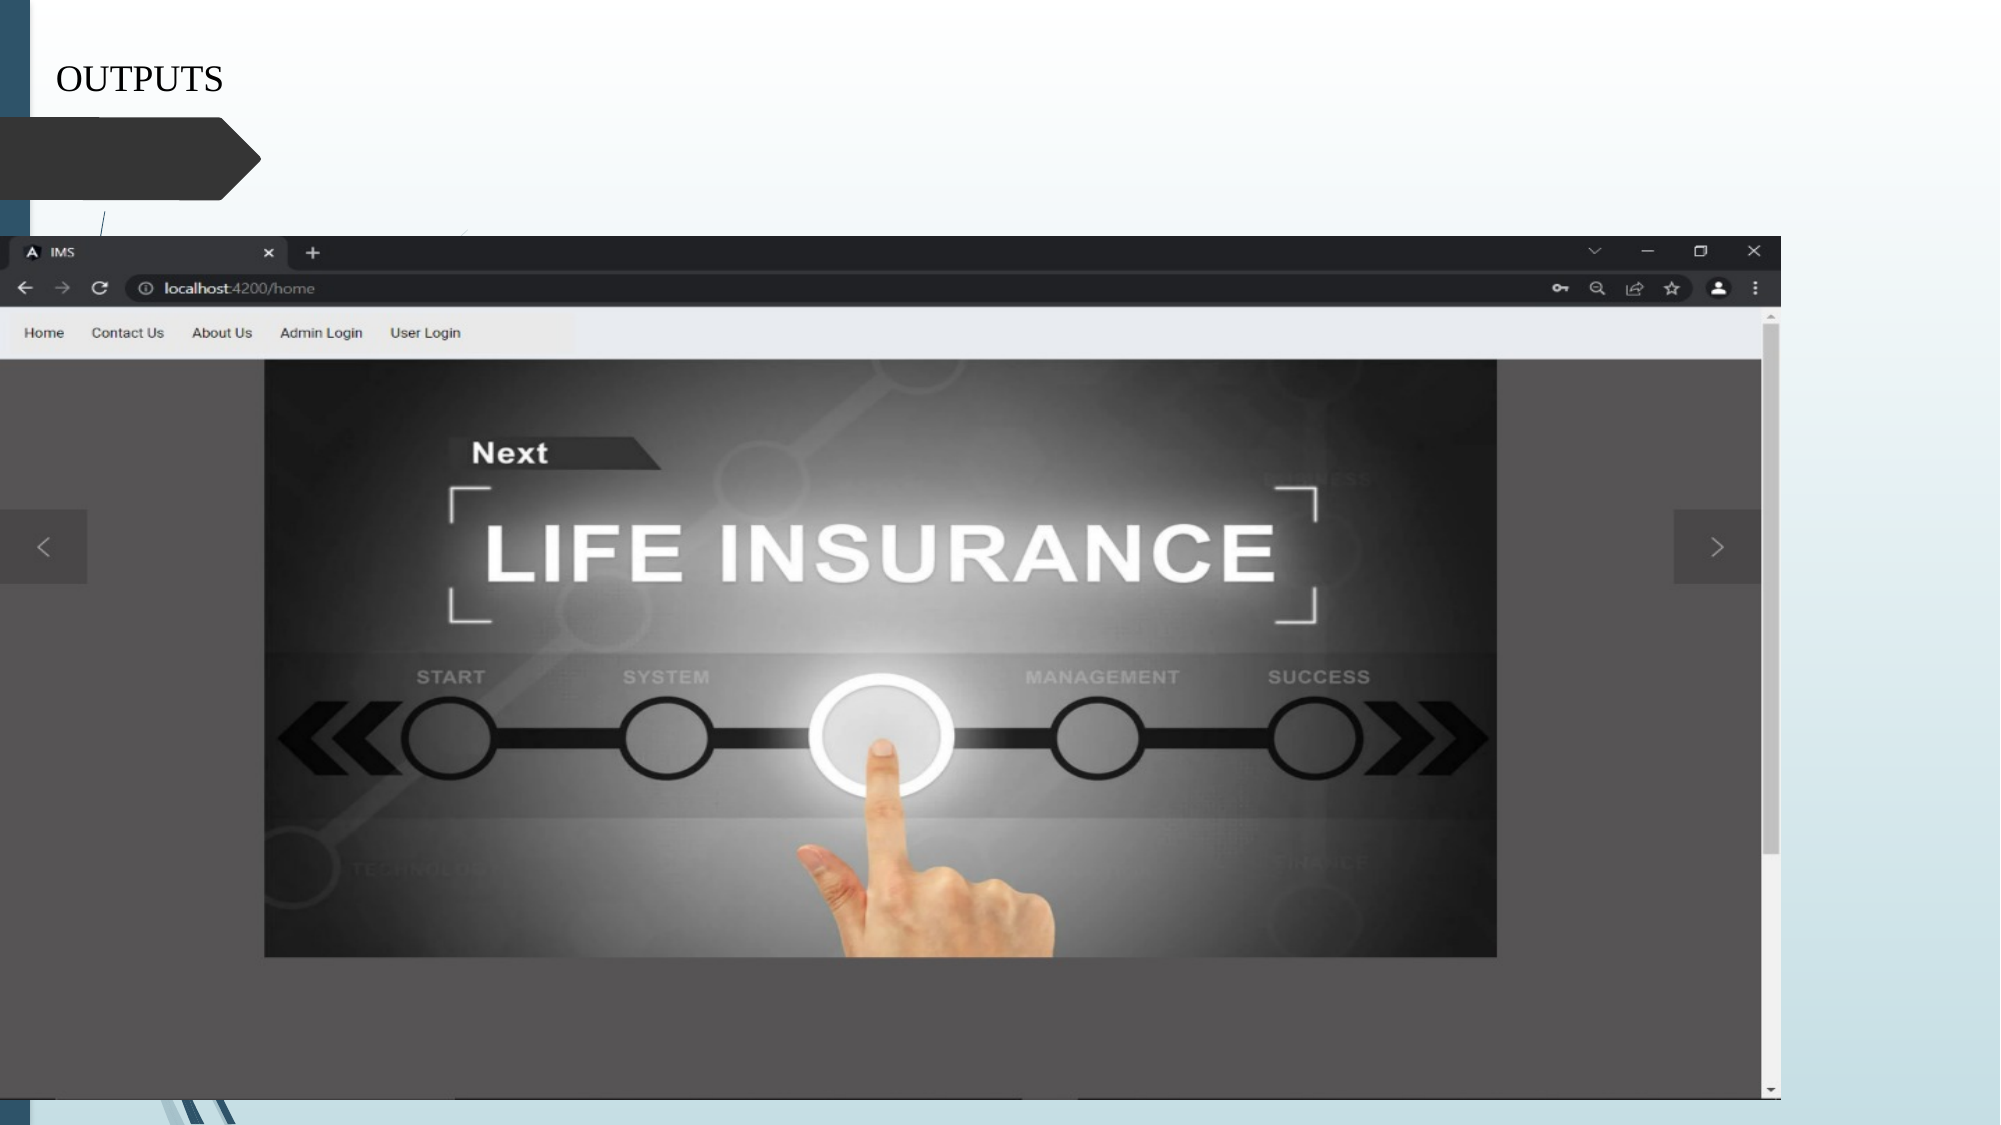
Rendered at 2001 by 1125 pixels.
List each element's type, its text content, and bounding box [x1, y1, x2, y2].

picture [0, 236, 1782, 1101]
text_box OUTPUTS [40, 46, 357, 107]
